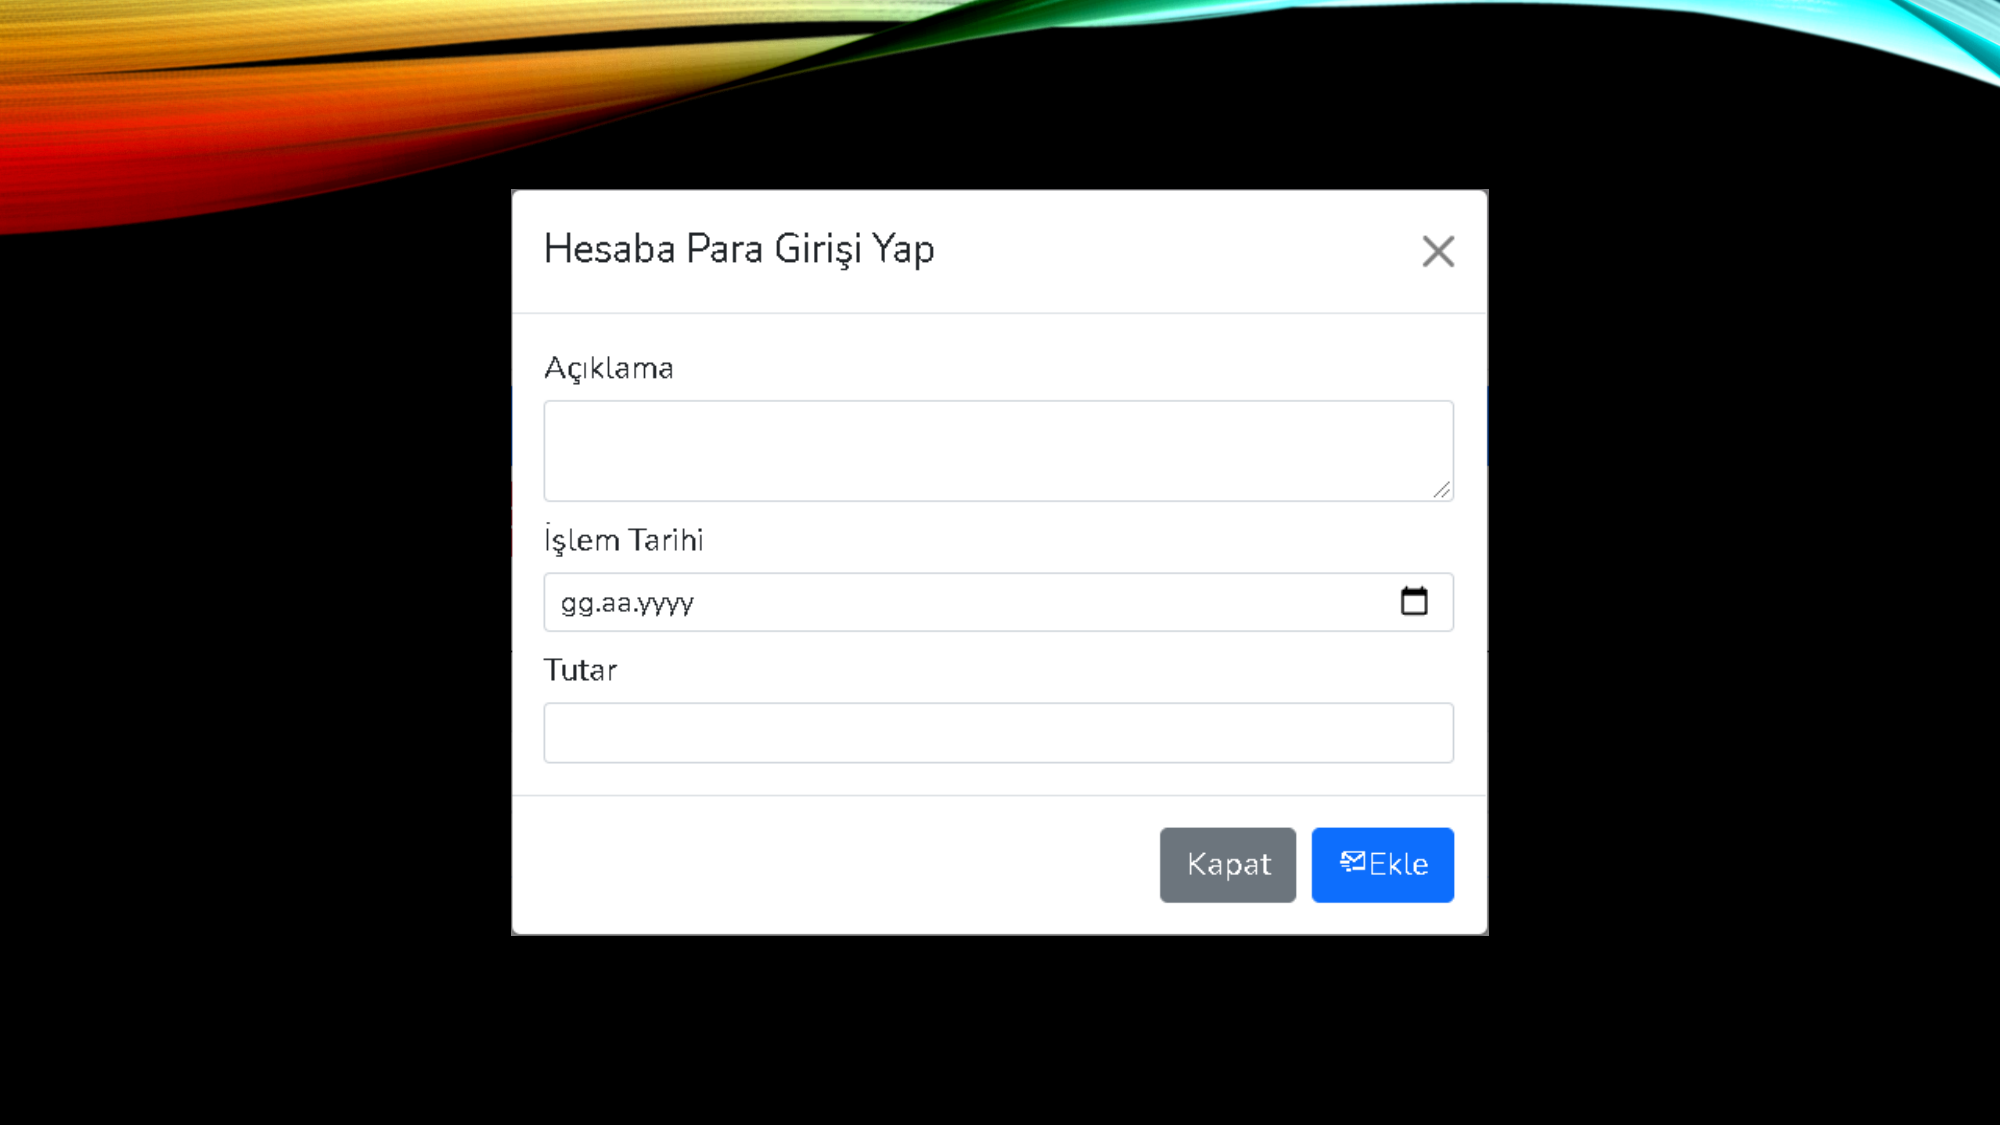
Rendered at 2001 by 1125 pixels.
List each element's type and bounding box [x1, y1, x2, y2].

picture [0, 0, 2000, 936]
